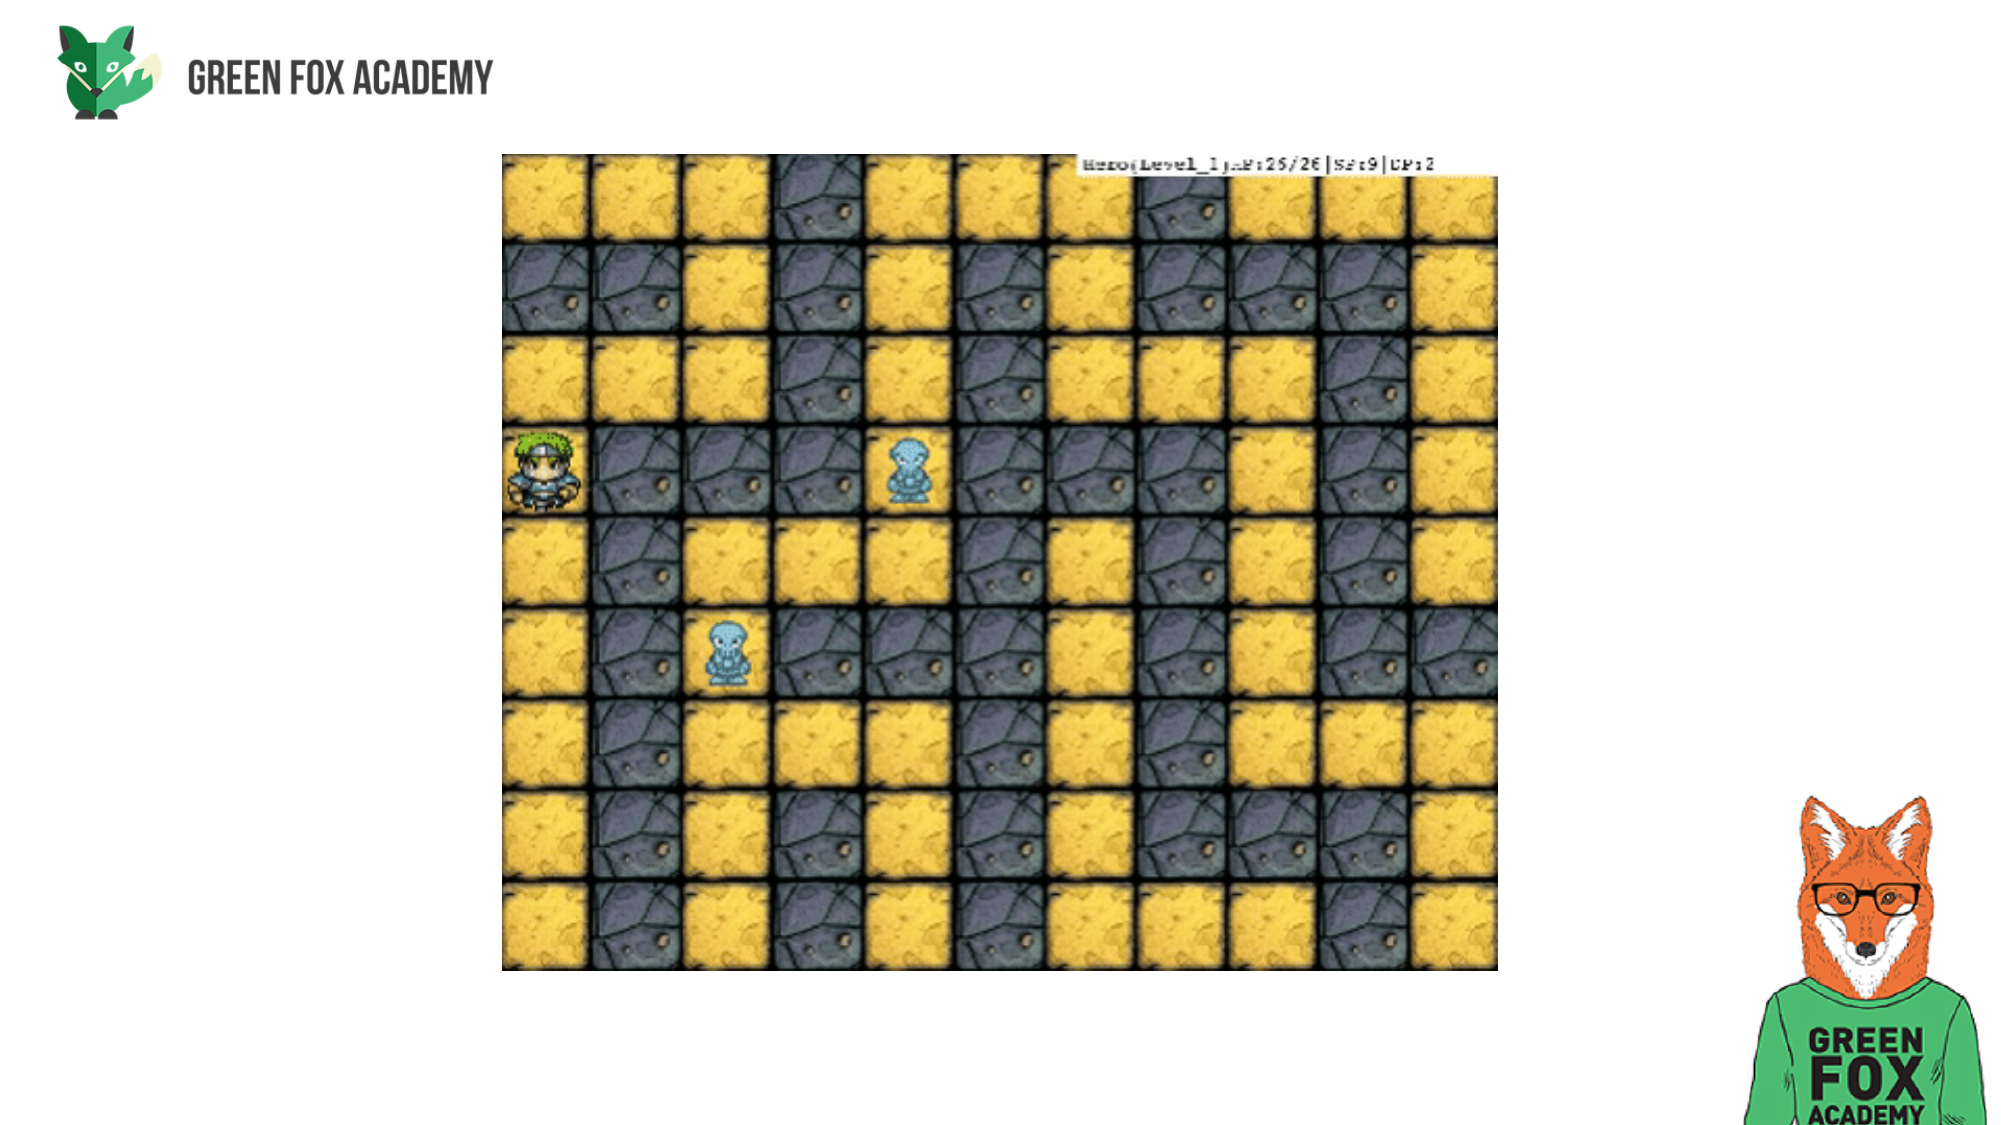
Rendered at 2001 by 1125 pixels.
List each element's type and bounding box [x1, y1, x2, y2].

picture [1699, 780, 2000, 1125]
picture [18, 22, 522, 127]
picture [502, 154, 1498, 971]
